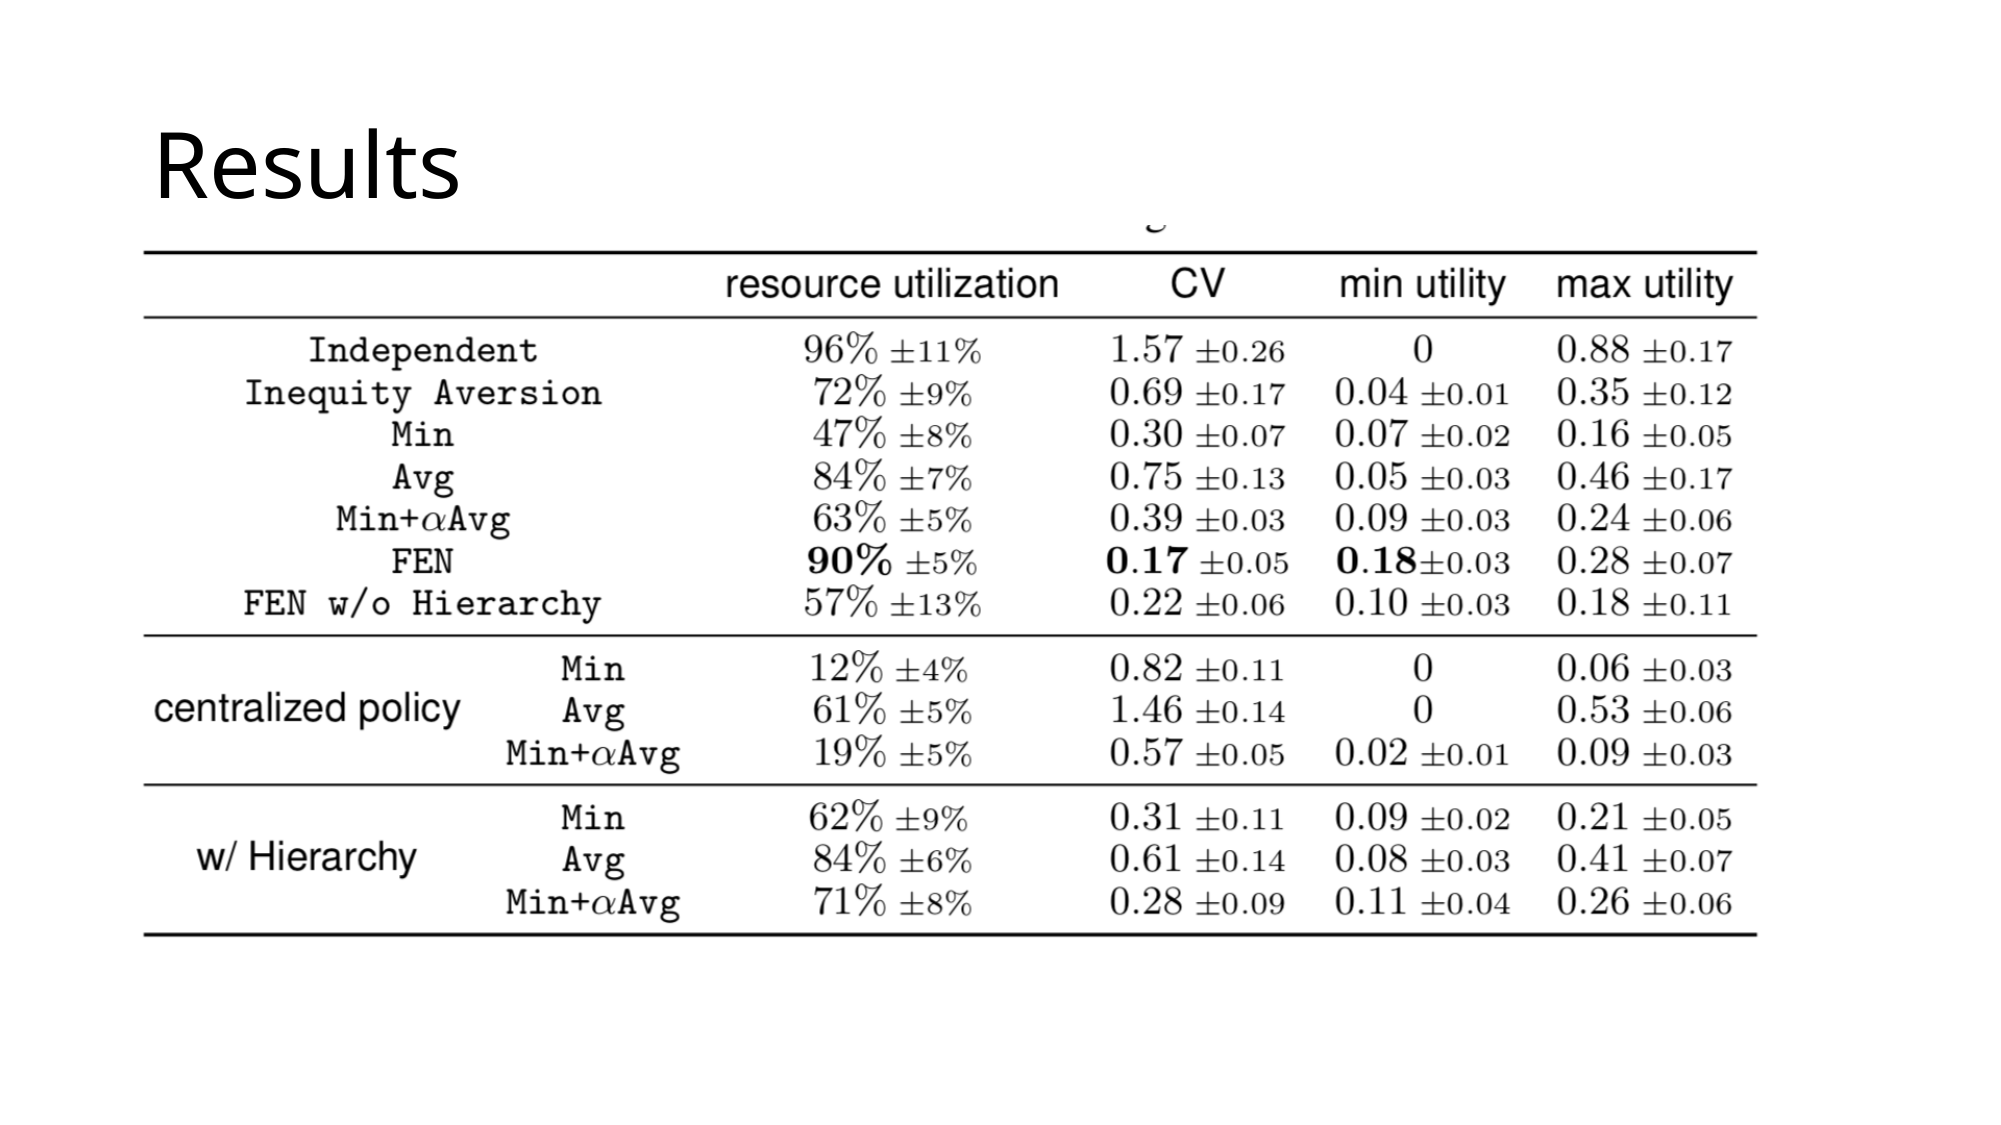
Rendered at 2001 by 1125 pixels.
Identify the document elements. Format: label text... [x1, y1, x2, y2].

title Results [137, 59, 1863, 278]
picture [96, 225, 1822, 999]
